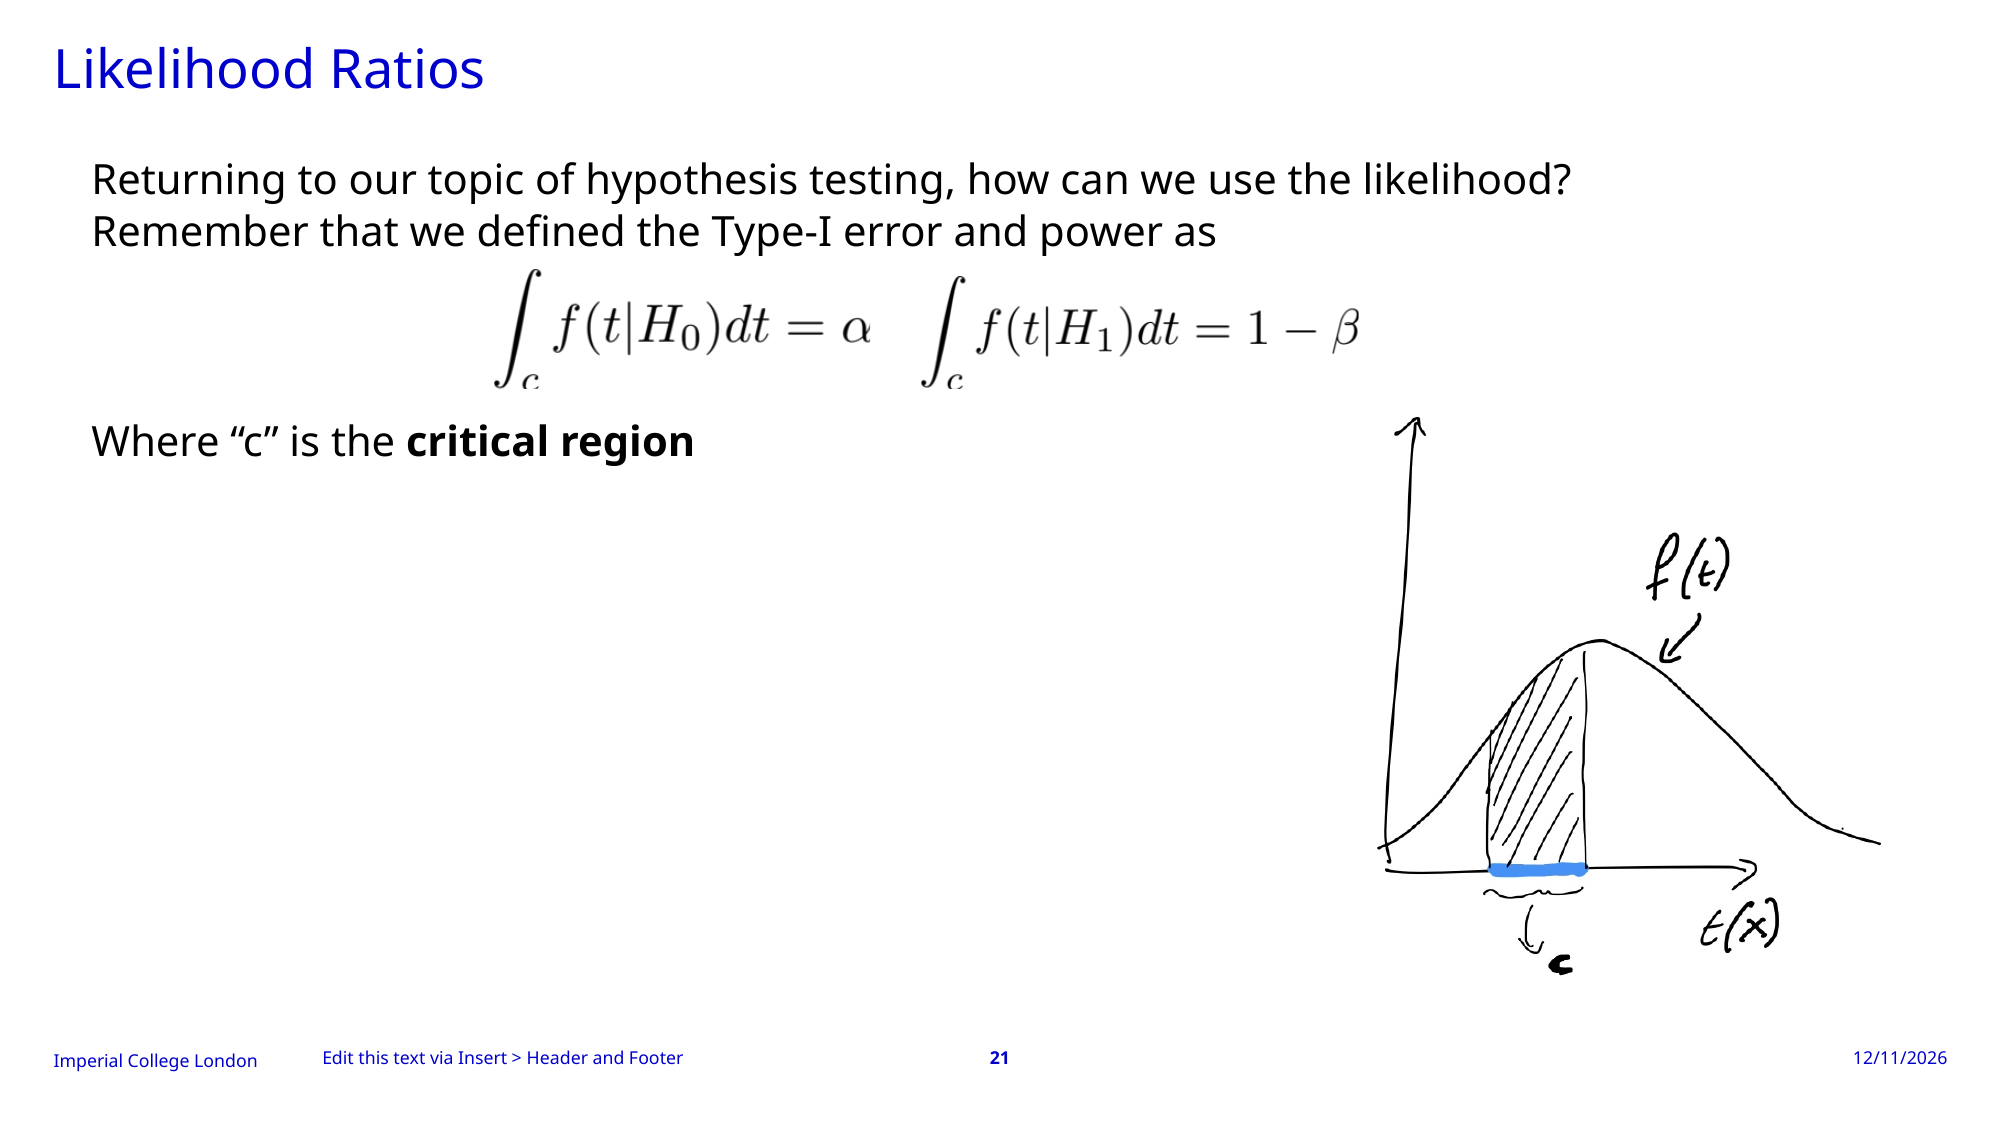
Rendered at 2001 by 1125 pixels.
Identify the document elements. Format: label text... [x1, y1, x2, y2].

picture [920, 275, 1359, 390]
footer Edit this text via Insert > Header and Footer [322, 1048, 884, 1072]
picture [1329, 392, 1908, 998]
title Likelihood Ratios [53, 41, 1947, 104]
text_box Returning to our topic of hypothesis testing, how can we use the likelihood? Remember that we defined the Type-I error and power as Where “c” is the critical region [91, 149, 1786, 952]
picture [494, 268, 871, 389]
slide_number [1745, 1048, 1948, 1072]
slide_number 21 [973, 1048, 1027, 1072]
